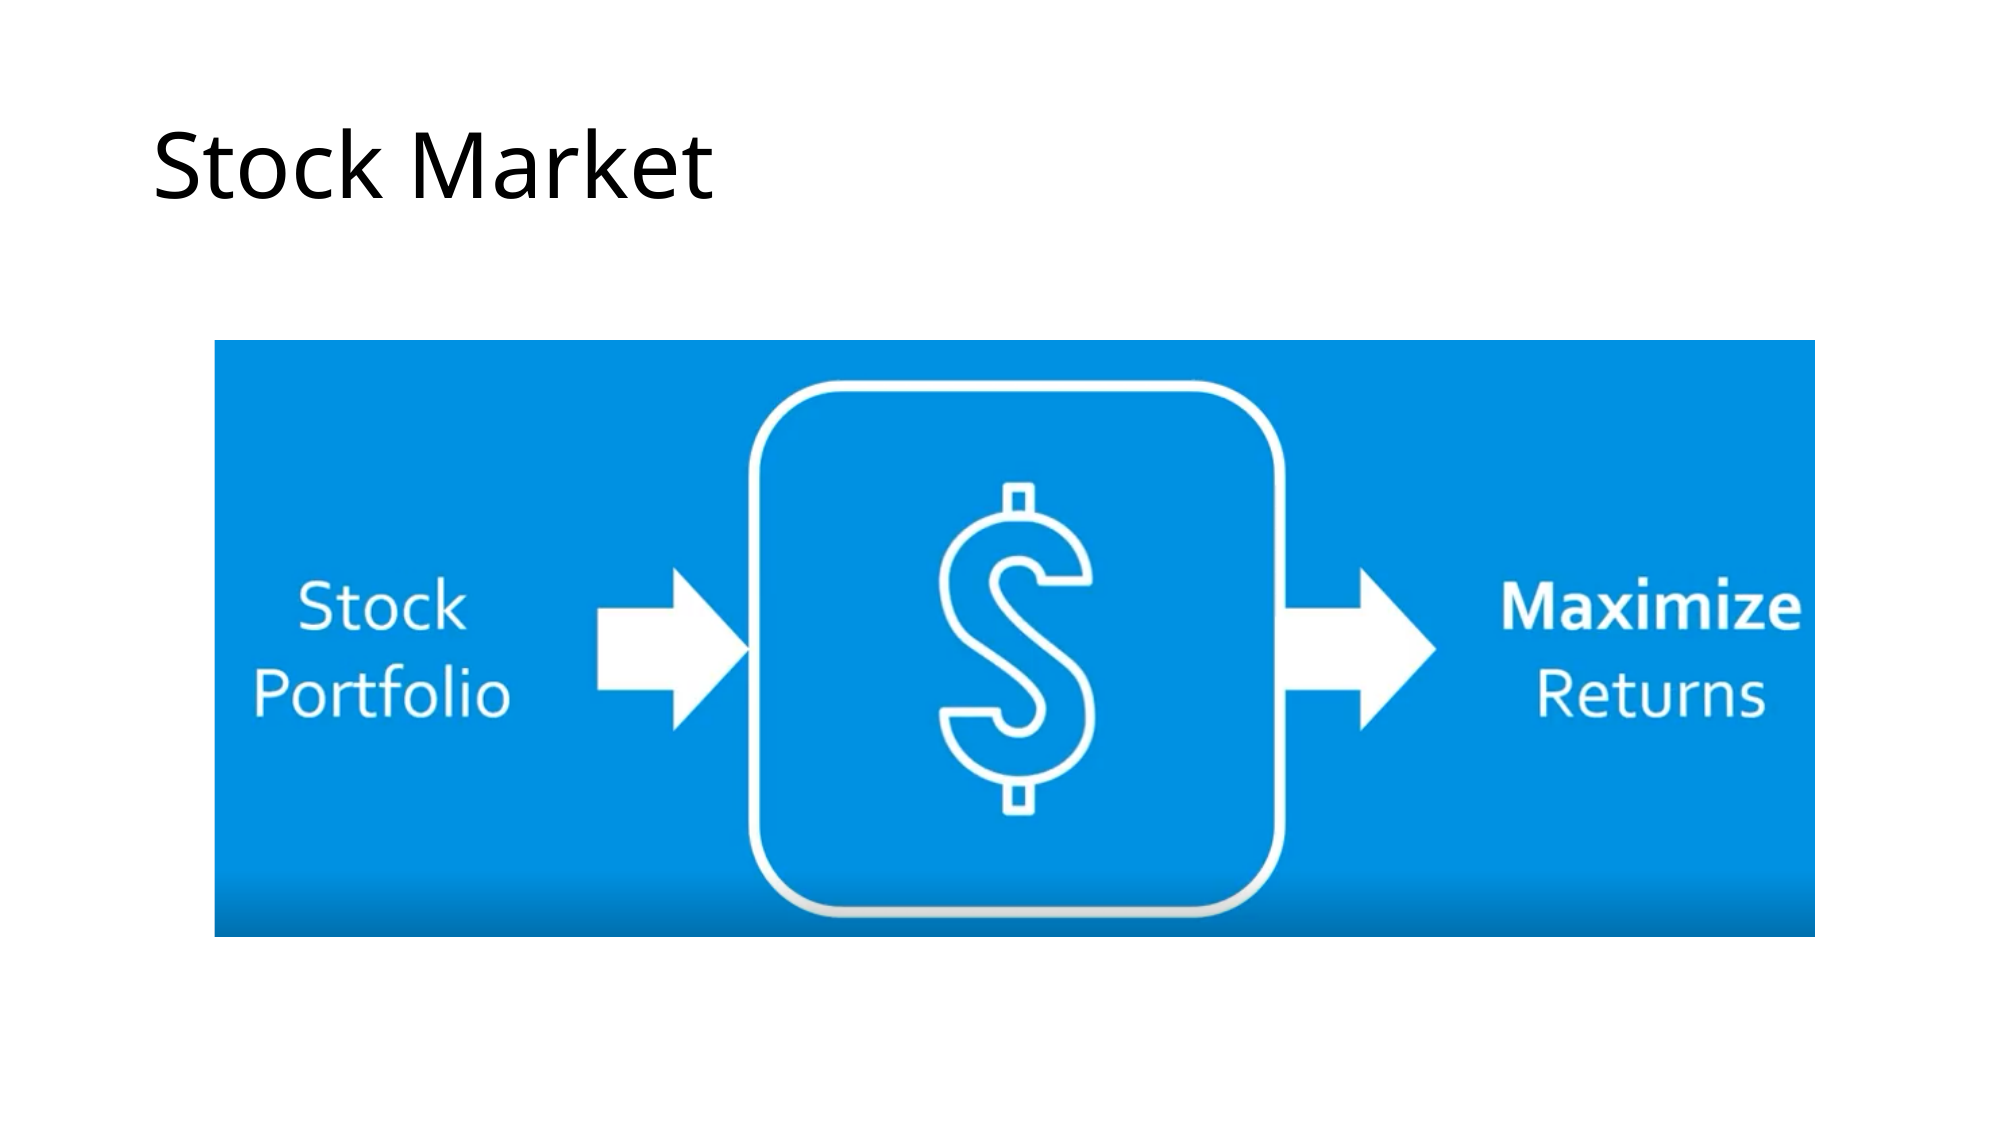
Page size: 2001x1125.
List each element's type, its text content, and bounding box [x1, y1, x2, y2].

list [214, 340, 1815, 937]
title Stock Market [137, 59, 1863, 278]
